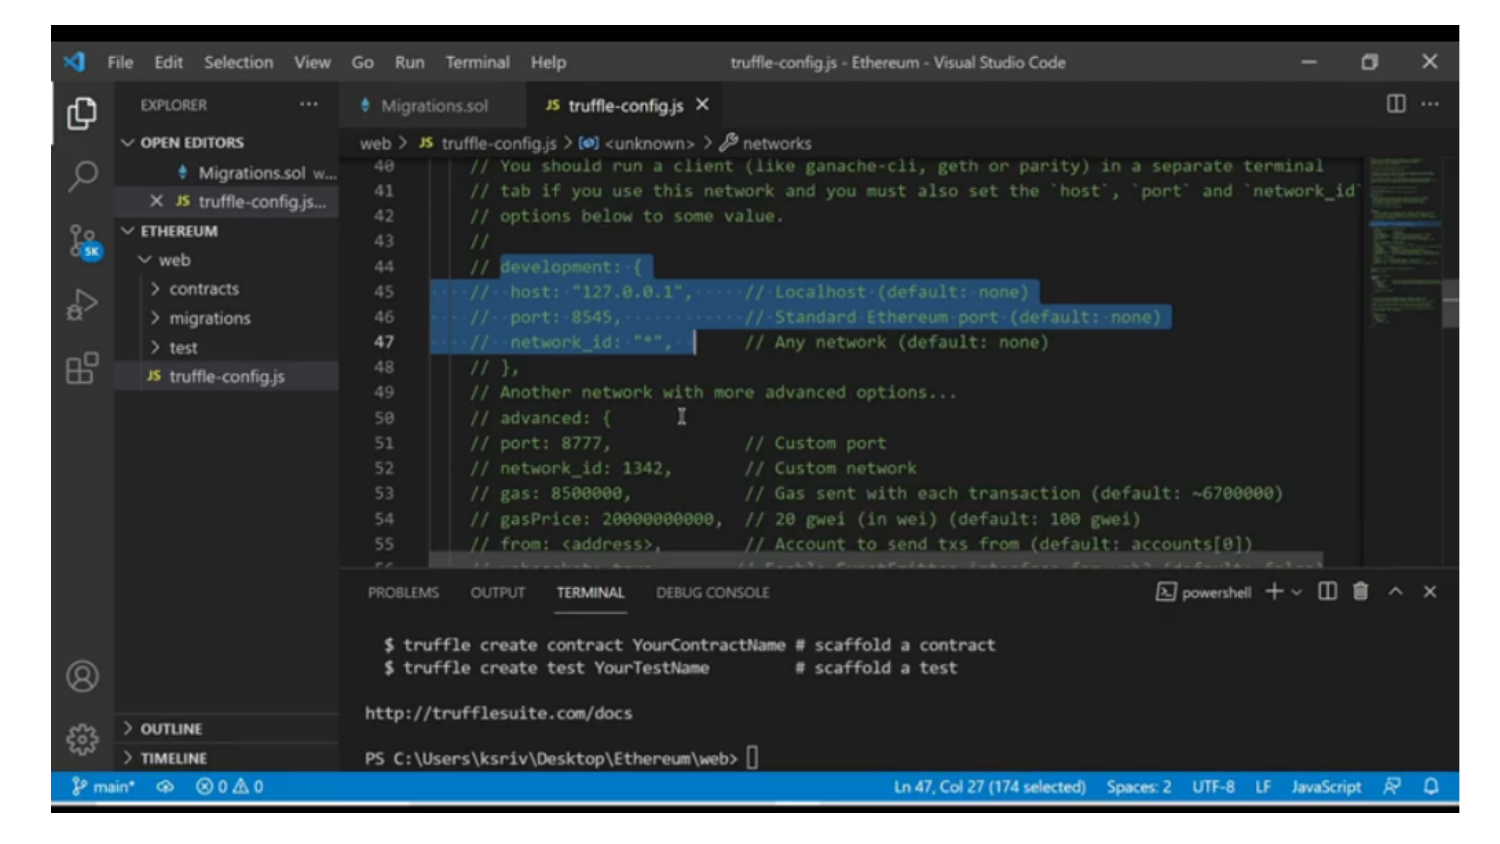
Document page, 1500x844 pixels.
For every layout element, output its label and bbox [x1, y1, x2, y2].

picture [50, 25, 1460, 813]
